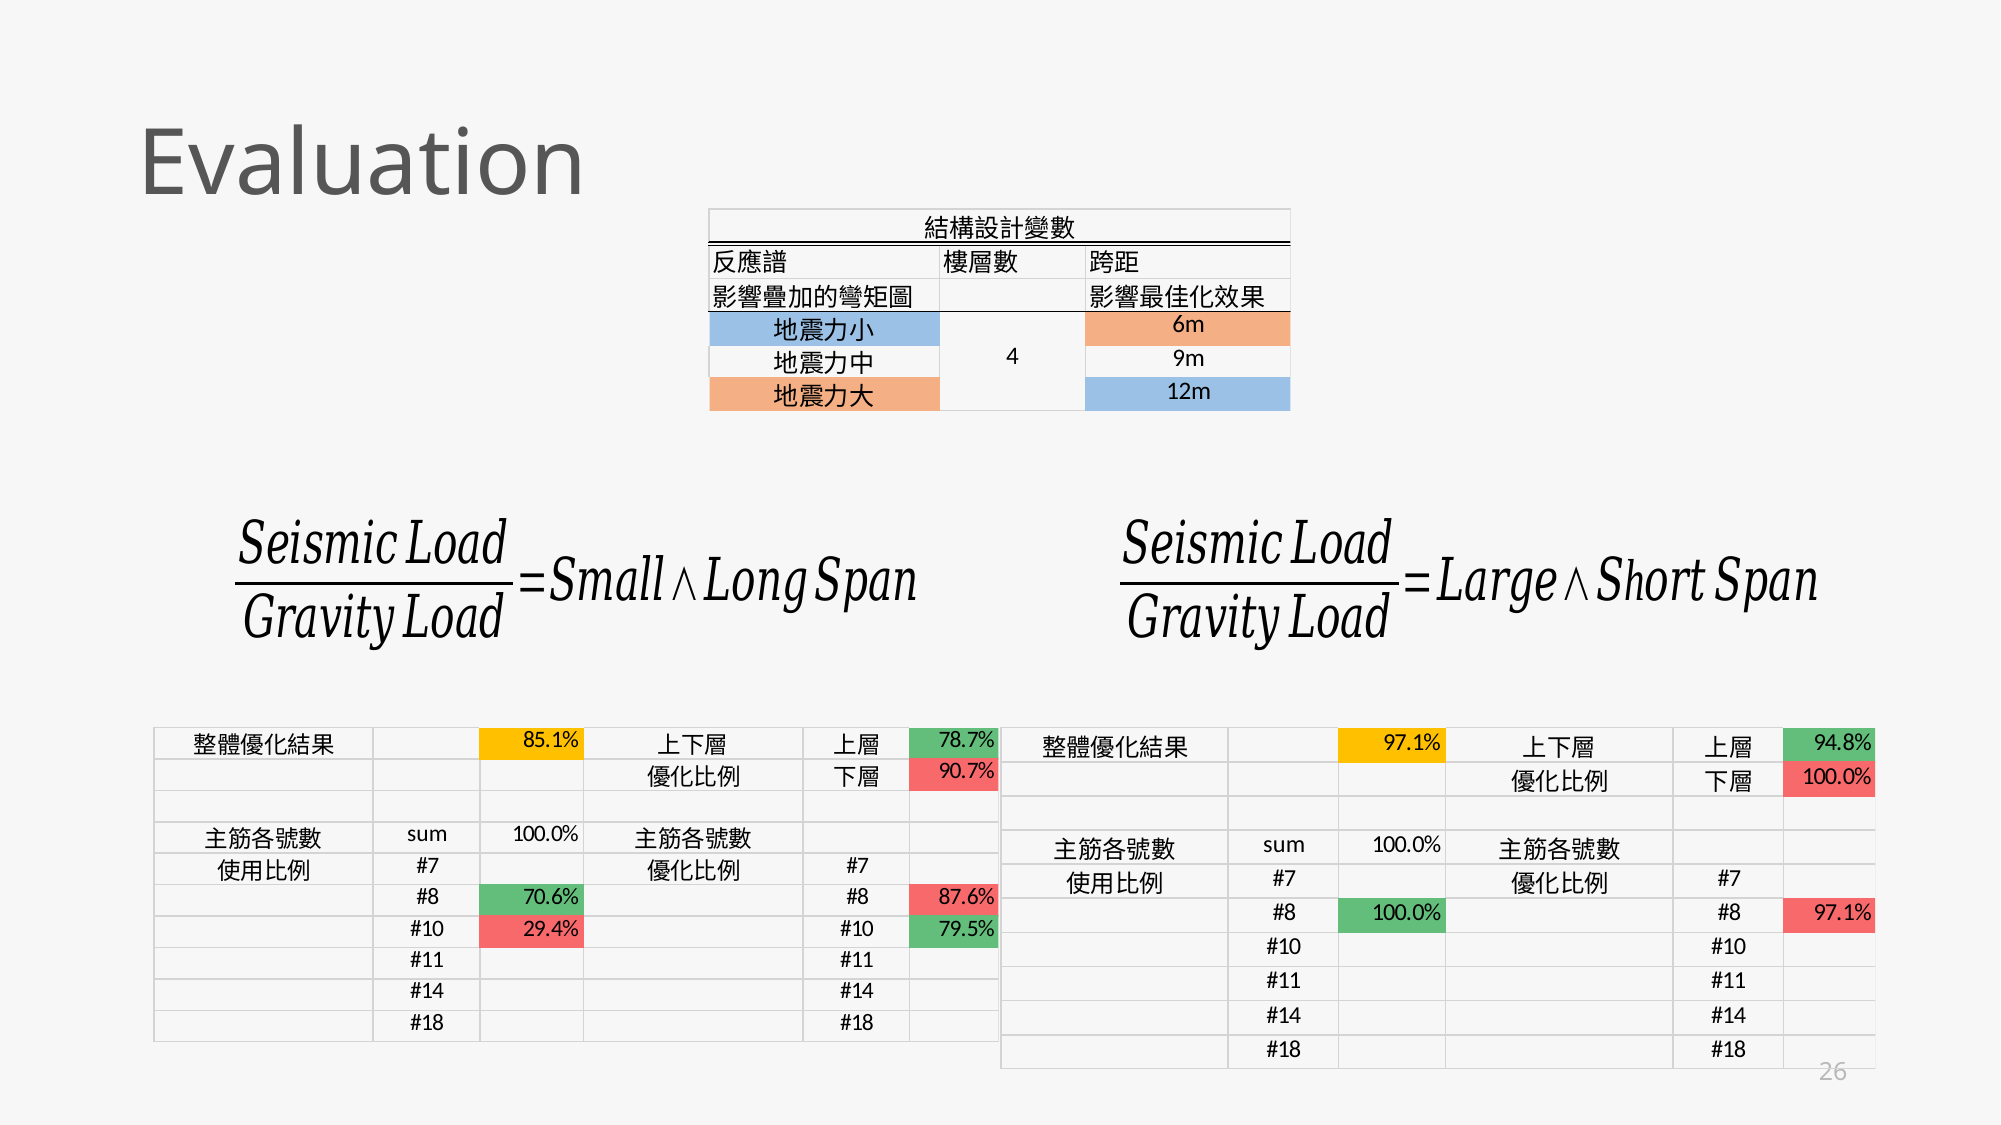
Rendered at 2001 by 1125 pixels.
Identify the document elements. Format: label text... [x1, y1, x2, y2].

list Evaluation [137, 108, 873, 224]
picture [152, 726, 1877, 1070]
picture [707, 208, 1292, 412]
slide_number 26 [1412, 1070, 1863, 1103]
